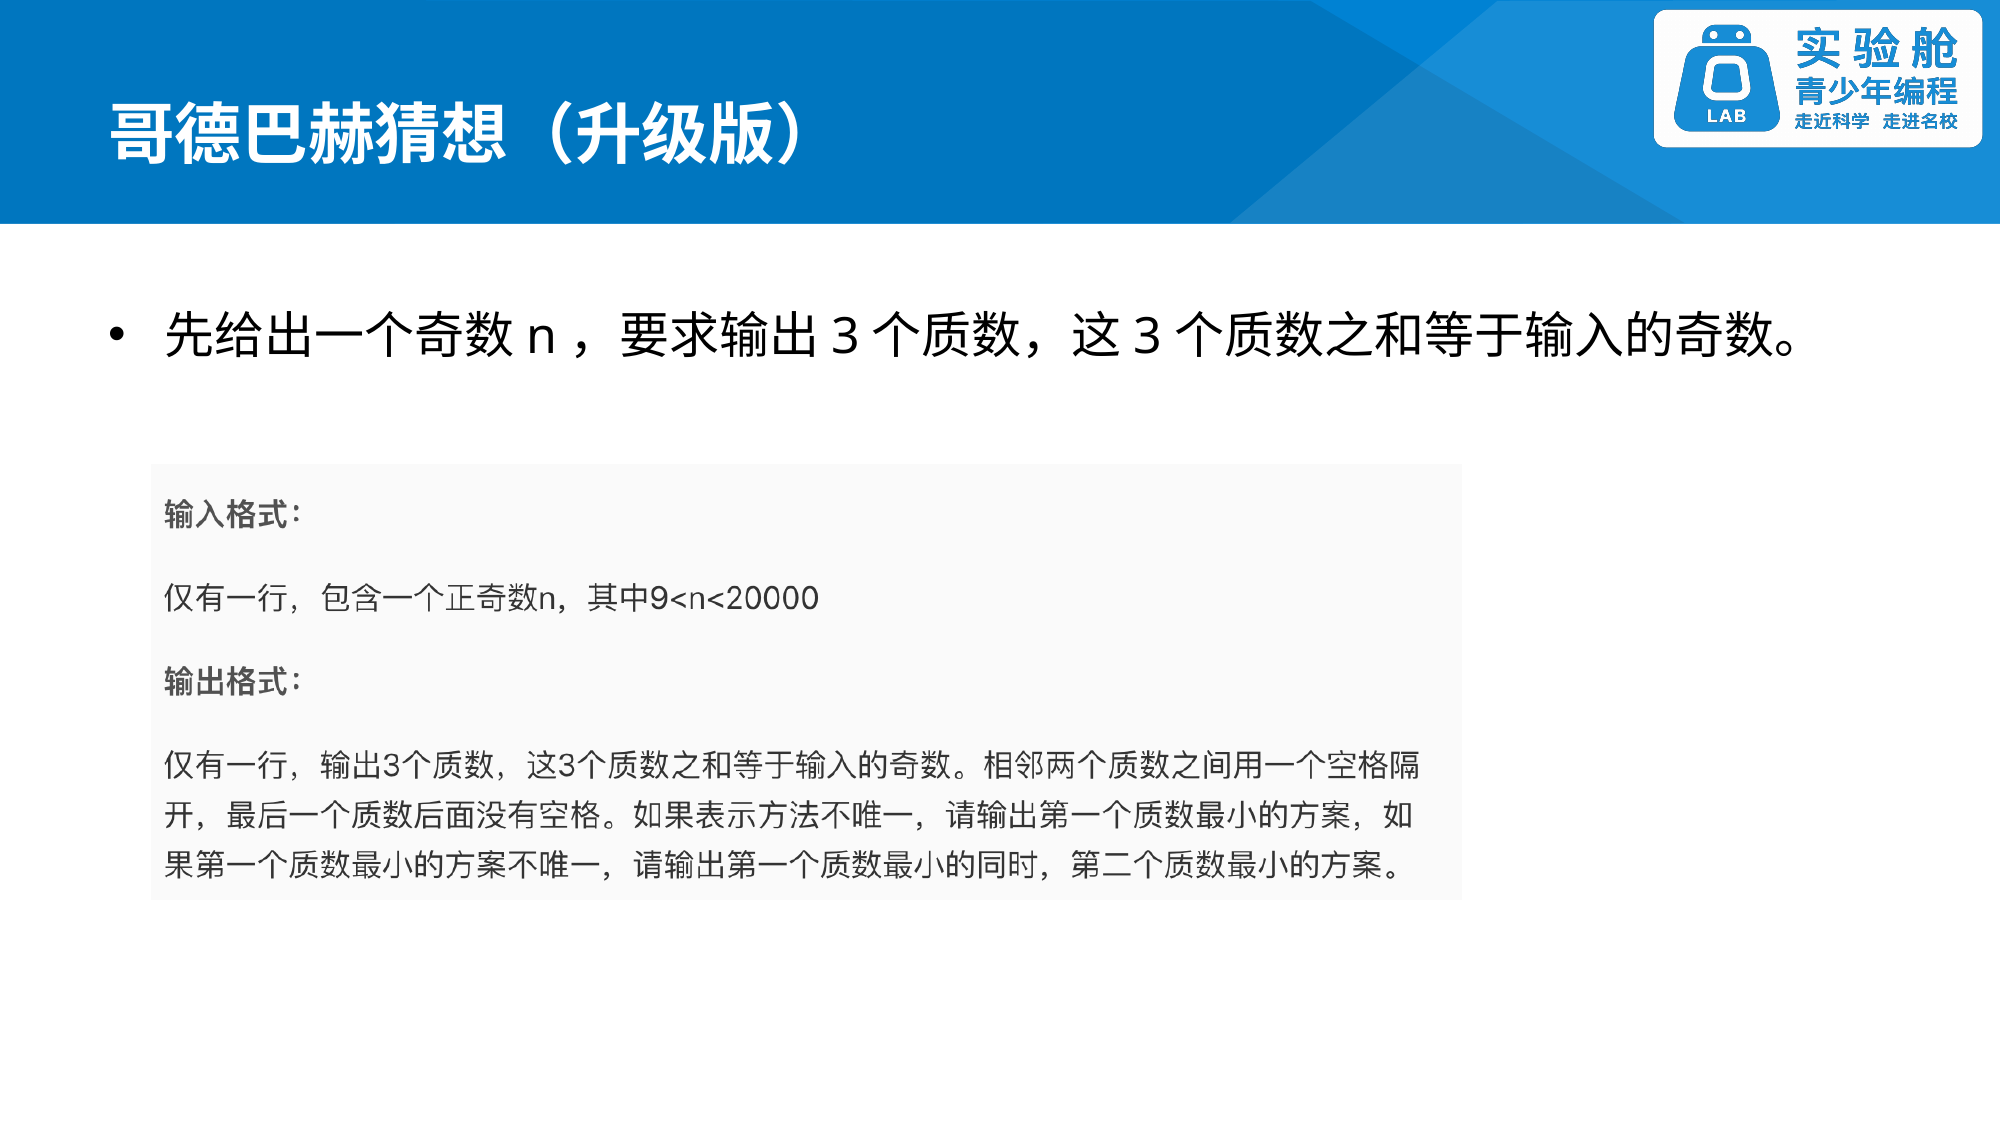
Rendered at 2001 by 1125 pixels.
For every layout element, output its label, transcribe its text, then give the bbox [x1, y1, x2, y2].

picture [151, 464, 1462, 900]
picture [1638, 0, 2000, 160]
list 先给出一个奇数n，要求输出3个质数，这3个质数之和等于输入的奇数。 [93, 265, 1904, 1031]
list 哥德巴赫猜想（升级版） [93, 93, 1547, 186]
